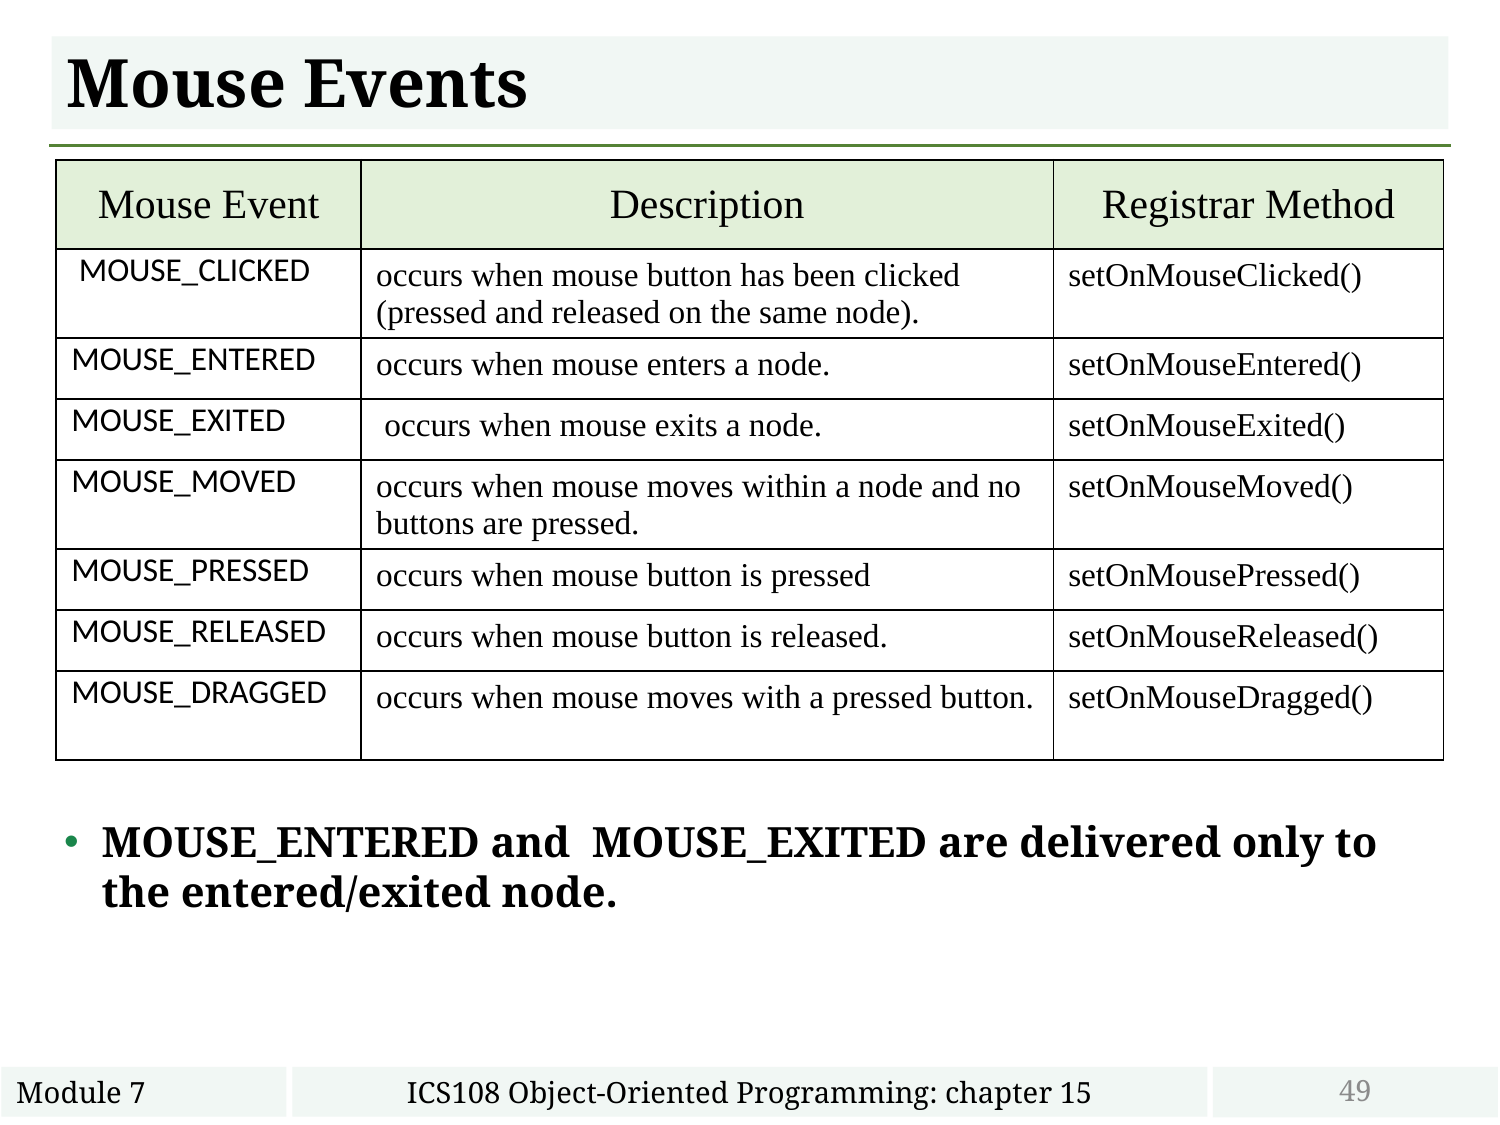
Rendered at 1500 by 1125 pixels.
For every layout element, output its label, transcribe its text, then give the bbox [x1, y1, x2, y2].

table_cell occurs when mouse button is pressed [362, 550, 1053, 609]
table_cell occurs when mouse button has been clicked (pressed and released on the same node). [362, 250, 1053, 337]
table_header Registrar Method [1054, 161, 1443, 248]
title Mouse Events [51, 36, 1449, 130]
table_cell setOnMouseClicked() [1054, 250, 1443, 337]
table_cell occurs when mouse moves within a node and no buttons are pressed. [362, 461, 1053, 548]
slide_number 49 [1212, 1066, 1498, 1118]
table_cell setOnMouseMoved() [1054, 461, 1443, 548]
table_cell MOUSE_ENTERED [57, 339, 360, 398]
table_cell setOnMouseDragged() [1054, 672, 1443, 759]
table_cell MOUSE_EXITED [57, 400, 360, 459]
table_cell occurs when mouse enters a node. [362, 339, 1053, 398]
table_header Mouse Event [57, 161, 360, 248]
table_cell occurs when mouse moves with a pressed button. [362, 672, 1053, 759]
table_cell occurs when mouse exits a node. [362, 400, 1053, 459]
table_cell MOUSE_PRESSED [57, 550, 360, 609]
table_cell setOnMouseExited() [1054, 400, 1443, 459]
list MOUSE_ENTERED and MOUSE_EXITED are delivered only to the entered/exited node. [49, 808, 1451, 932]
table_cell setOnMouseReleased() [1054, 611, 1443, 670]
table_cell MOUSE_RELEASED [57, 611, 360, 670]
table_cell setOnMousePressed() [1054, 550, 1443, 609]
table_cell MOUSE_CLICKED [57, 250, 360, 337]
table_cell setOnMouseEntered() [1054, 339, 1443, 398]
table_cell MOUSE_DRAGGED [57, 672, 360, 759]
table_header Description [362, 161, 1053, 248]
table_cell MOUSE_MOVED [57, 461, 360, 548]
table_cell occurs when mouse button is released. [362, 611, 1053, 670]
